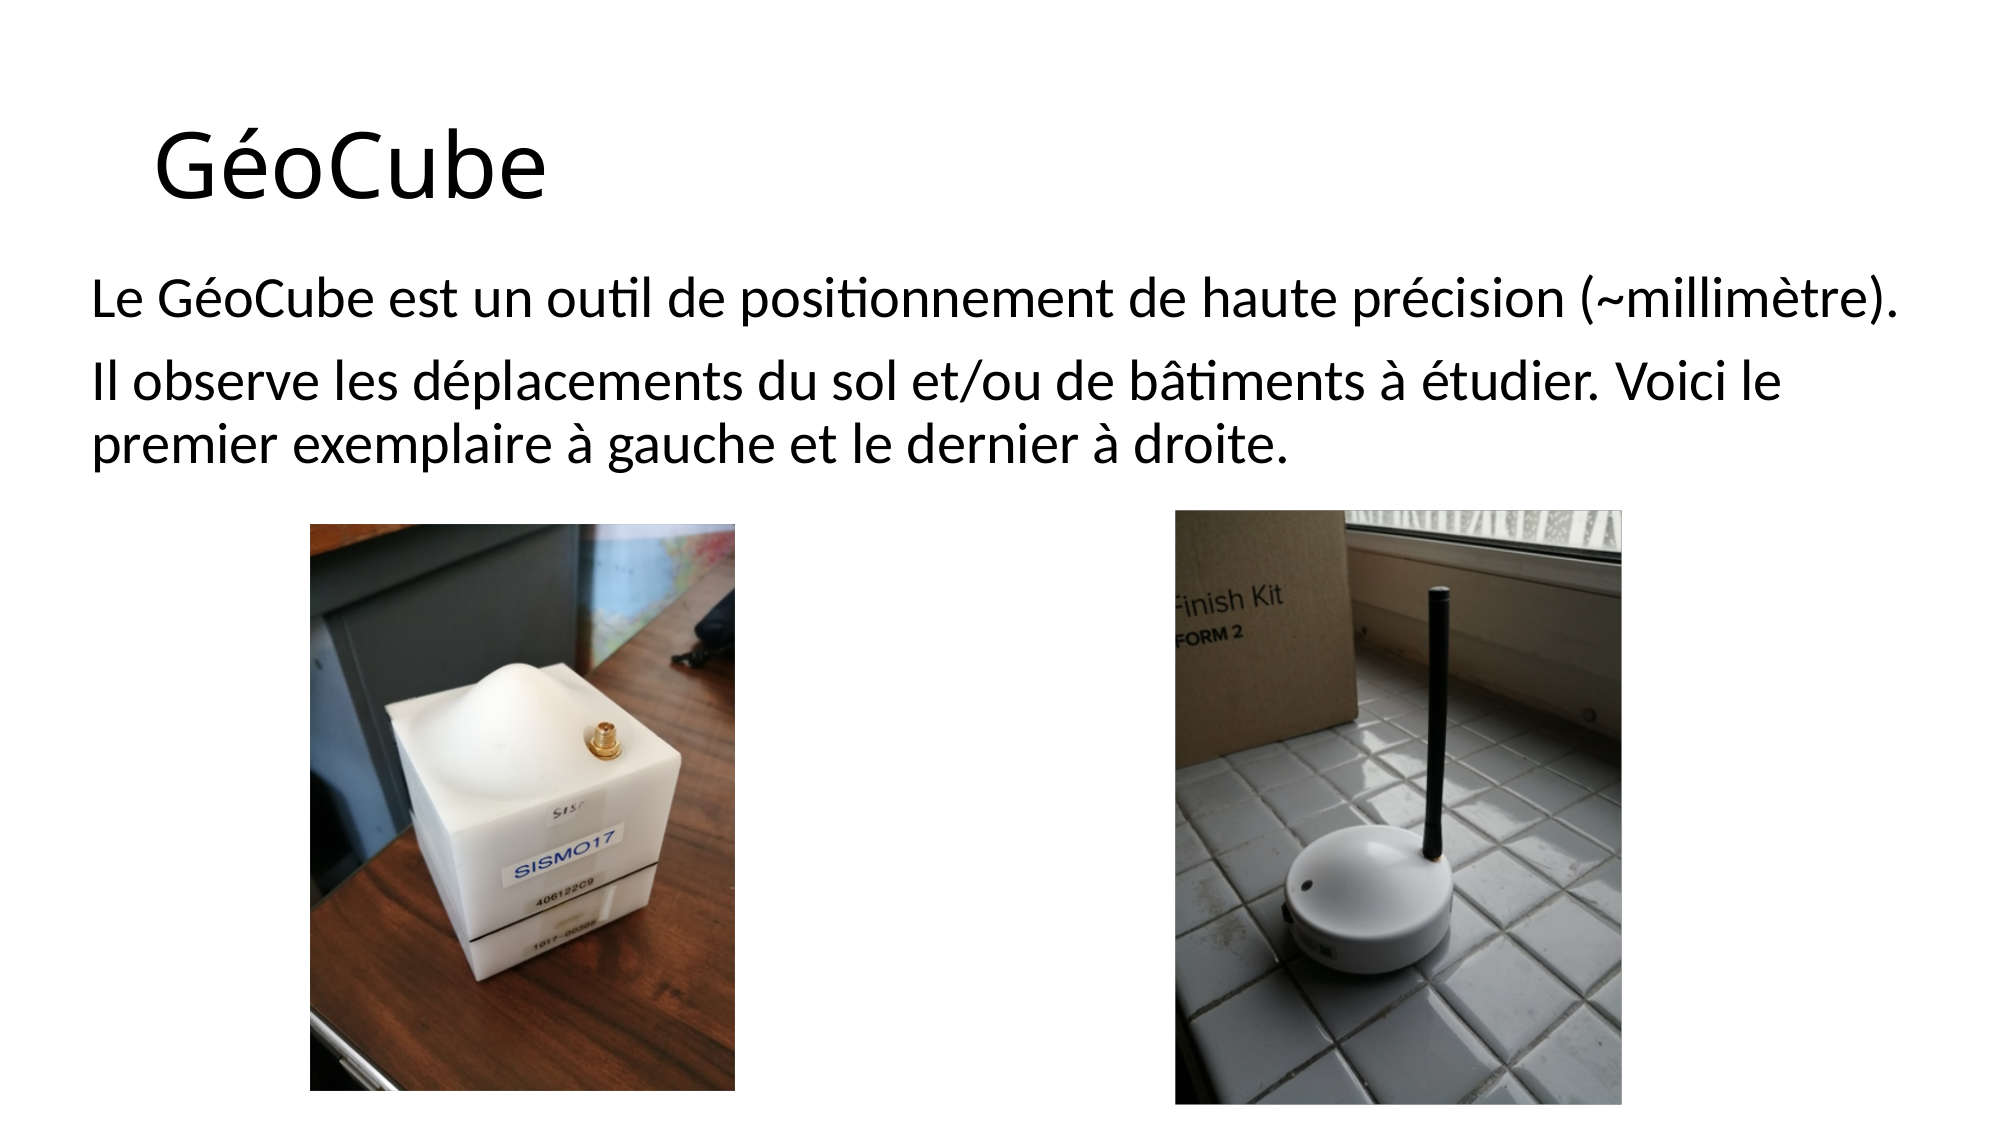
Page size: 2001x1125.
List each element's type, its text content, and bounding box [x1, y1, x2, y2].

picture [1173, 508, 1624, 1107]
title GéoCube [137, 59, 1863, 259]
list Le GéoCube est un outil de positionnement de haute précision (~millimètre). Il observe les déplacements du sol et/ou de bâtiments à étudier. Voici le premier exemplaire à gauche et le dernier à droite. [76, 259, 1927, 509]
picture [307, 522, 737, 1093]
